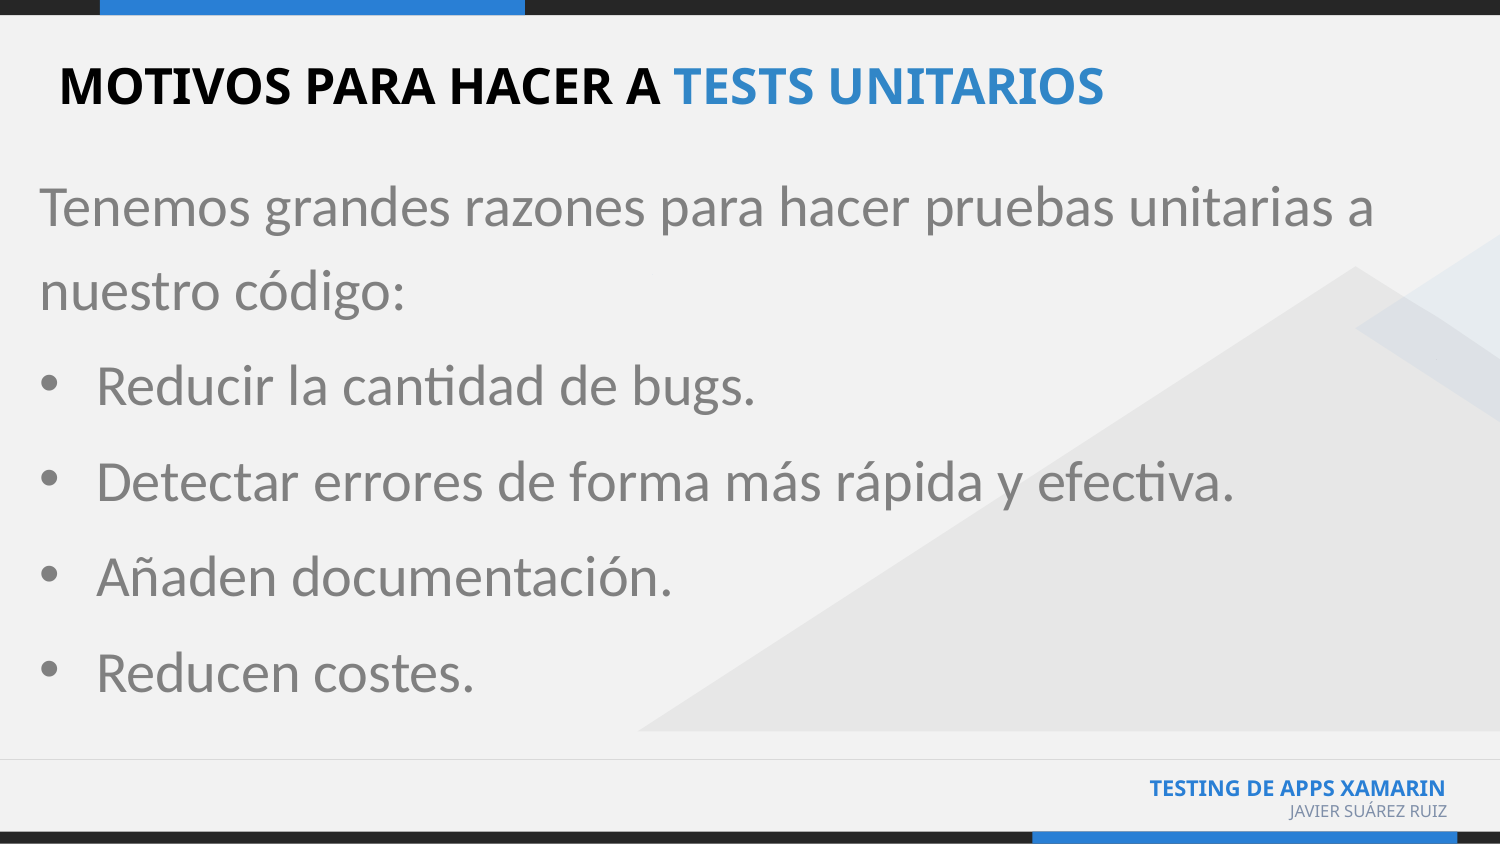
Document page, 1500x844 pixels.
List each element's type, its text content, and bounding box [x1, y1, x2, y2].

title MOTIVOS PARA HACER A TESTS UNITARIOS [43, 24, 1200, 122]
list Tenemos grandes razones para hacer pruebas unitarias a nuestro código: Reducir la cantidad de bugs. Detectar errores de forma más rápida y efectiva. Añaden documentación. Reducen costes. [24, 146, 1463, 760]
